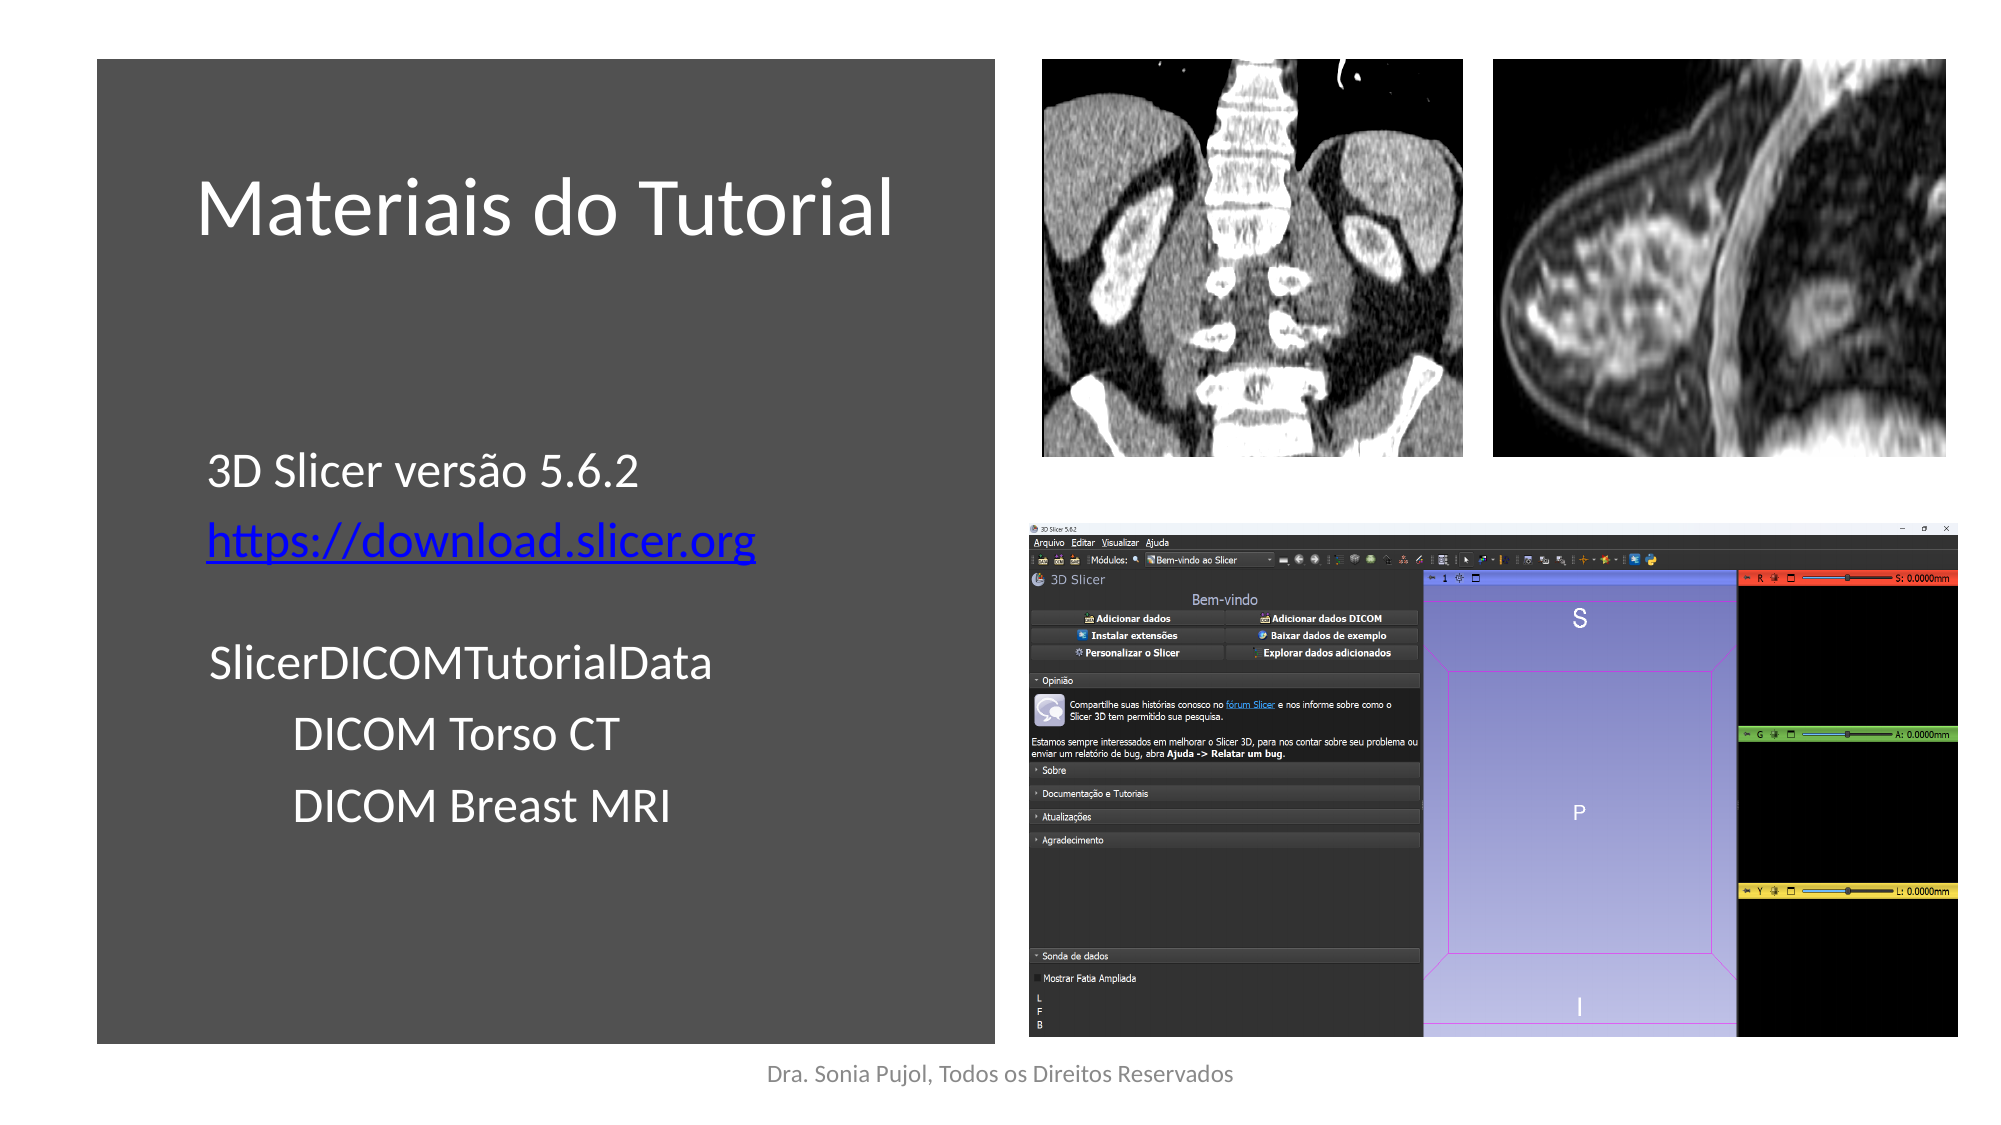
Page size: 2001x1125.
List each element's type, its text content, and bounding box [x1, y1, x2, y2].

text_box [97, 59, 994, 1043]
picture [1493, 59, 1946, 458]
picture [1042, 59, 1464, 458]
text_box Materiais do Tutorial [146, 144, 946, 260]
footer Dra. Sonia Pujol, Todos os Direitos Reservados [662, 1042, 1338, 1103]
text_box 3D Slicer versão 5.6.2 https://download.slicer.org SlicerDICOMTutorialData DICOM Torso CT DICOM Breast MRI [121, 419, 1094, 840]
picture [1029, 523, 1959, 1037]
